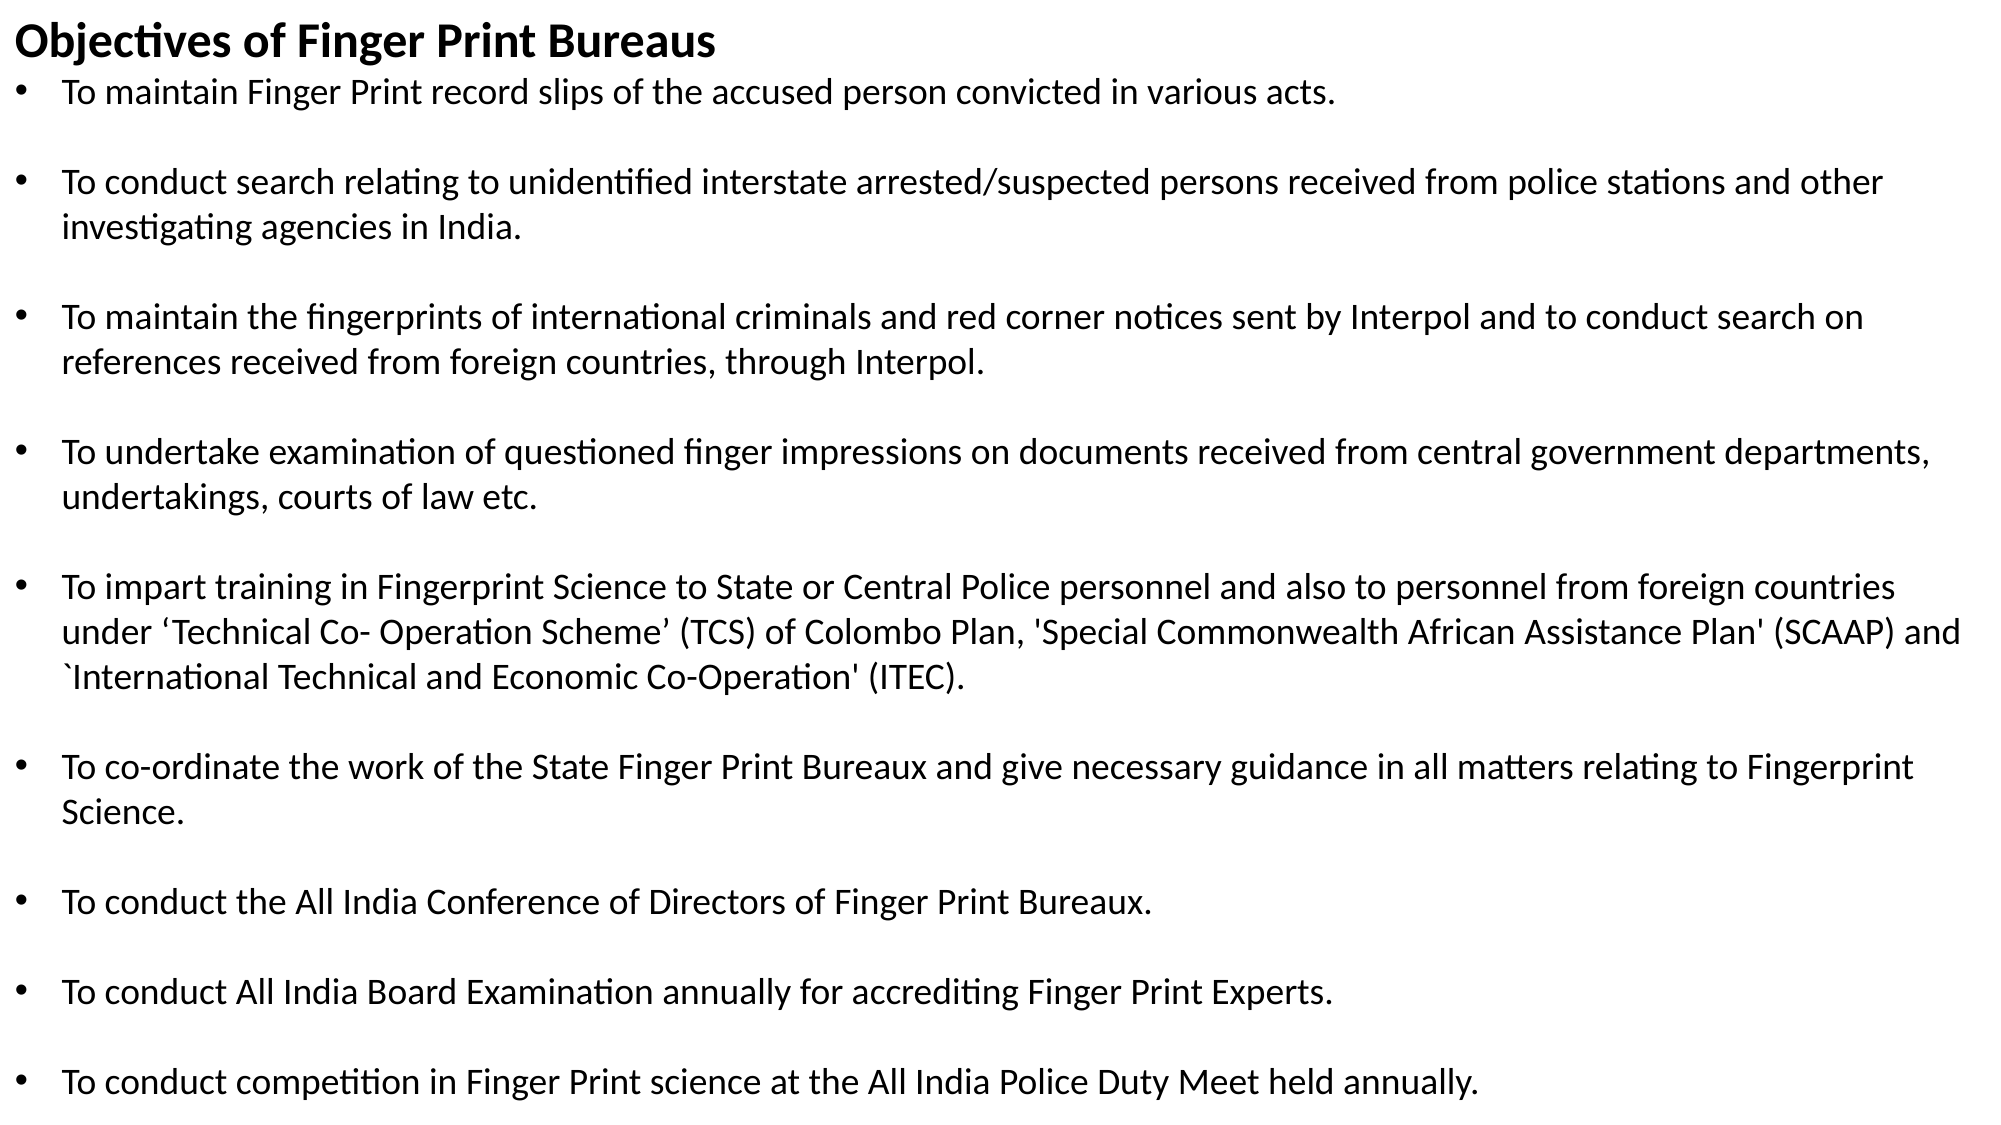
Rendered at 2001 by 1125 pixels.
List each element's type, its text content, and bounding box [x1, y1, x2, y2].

text_box Objectives of Finger Print Bureaus To maintain Finger Print record slips of the accused person convicted in various acts. To conduct search relating to unidentified interstate arrested/suspected persons received from police stations and other investigating agencies in India. To maintain the fingerprints of international criminals and red corner notices sent by Interpol and to conduct search on references received from foreign countries, through Interpol. To undertake examination of questioned finger impressions on documents received from central government departments, undertakings, courts of law etc. To impart training in Fingerprint Science to State or Central Police personnel and also to personnel from foreign countries under ‘Technical Co- Operation Scheme’ (TCS) of Colombo Plan, 'Special Commonwealth African Assistance Plan' (SCAAP) and `International Technical and Economic Co-Operation' (ITEC). To co-ordinate the work of the State Finger Print Bureaux and give necessary guidance in all matters relating to Fingerprint Science. To conduct the All India Conference of Directors of Finger Print Bureaux. To conduct All India Board Examination annually for accrediting Finger Print Experts. To conduct competition in Finger Print science at the All India Police Duty Meet held annually. [0, 0, 1987, 1110]
